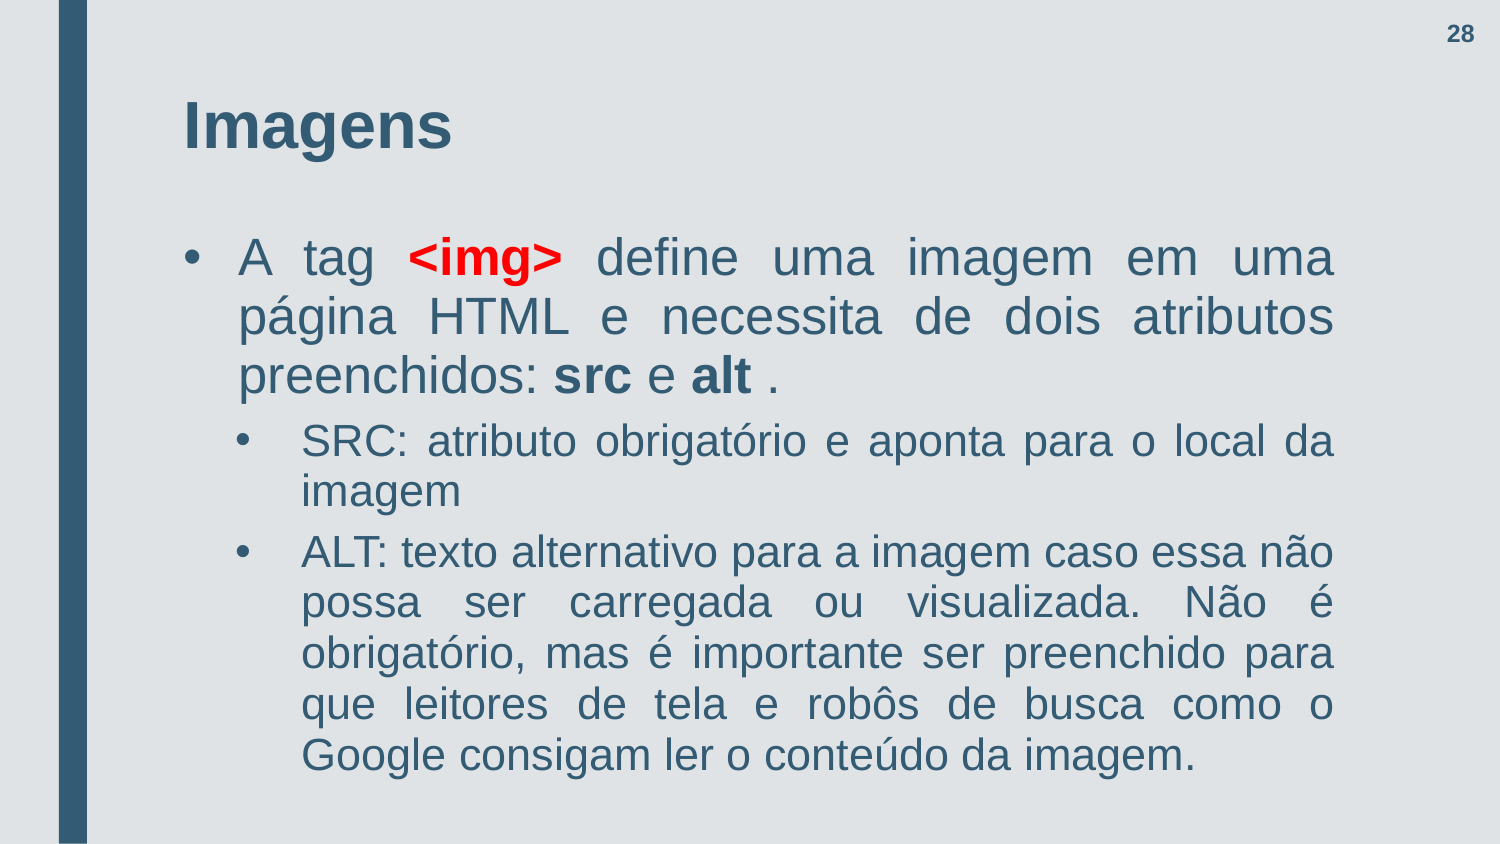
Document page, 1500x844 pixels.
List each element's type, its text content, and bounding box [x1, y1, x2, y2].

title Imagens [168, 84, 1351, 210]
list A tag <img> define uma imagem em uma página HTML e necessita de dois atributos preenchidos: src e alt . SRC: atributo obrigatório e aponta para o local da imagem ALT: texto alternativo para a imagem caso essa não possa ser carregada ou visualizada. Não é obrigatório, mas é importante ser preenchido para que leitores de tela e robôs de busca como o Google consigam ler o conteúdo da imagem. [168, 221, 1351, 788]
slide_number 28 [1293, 7, 1490, 58]
